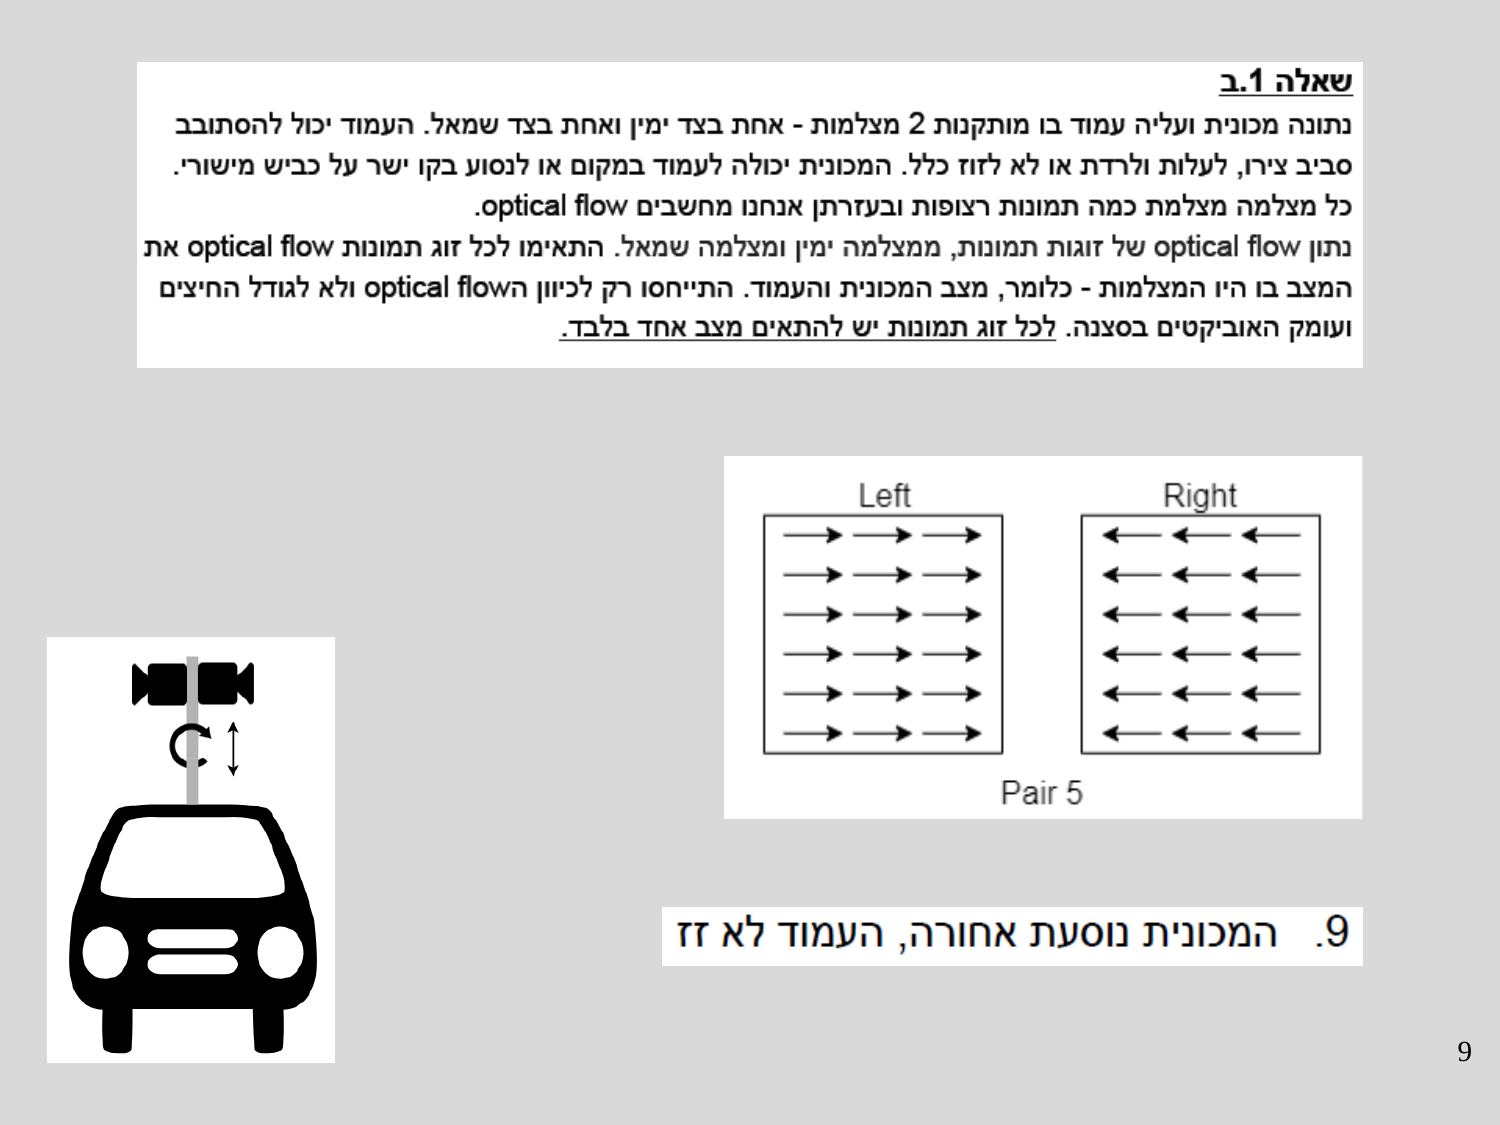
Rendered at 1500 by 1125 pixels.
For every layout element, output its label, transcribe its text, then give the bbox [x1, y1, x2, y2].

picture [137, 62, 1363, 368]
slide_number 9 [1175, 1025, 1488, 1100]
picture [723, 456, 1363, 819]
picture [662, 907, 1363, 966]
picture [46, 637, 335, 1063]
